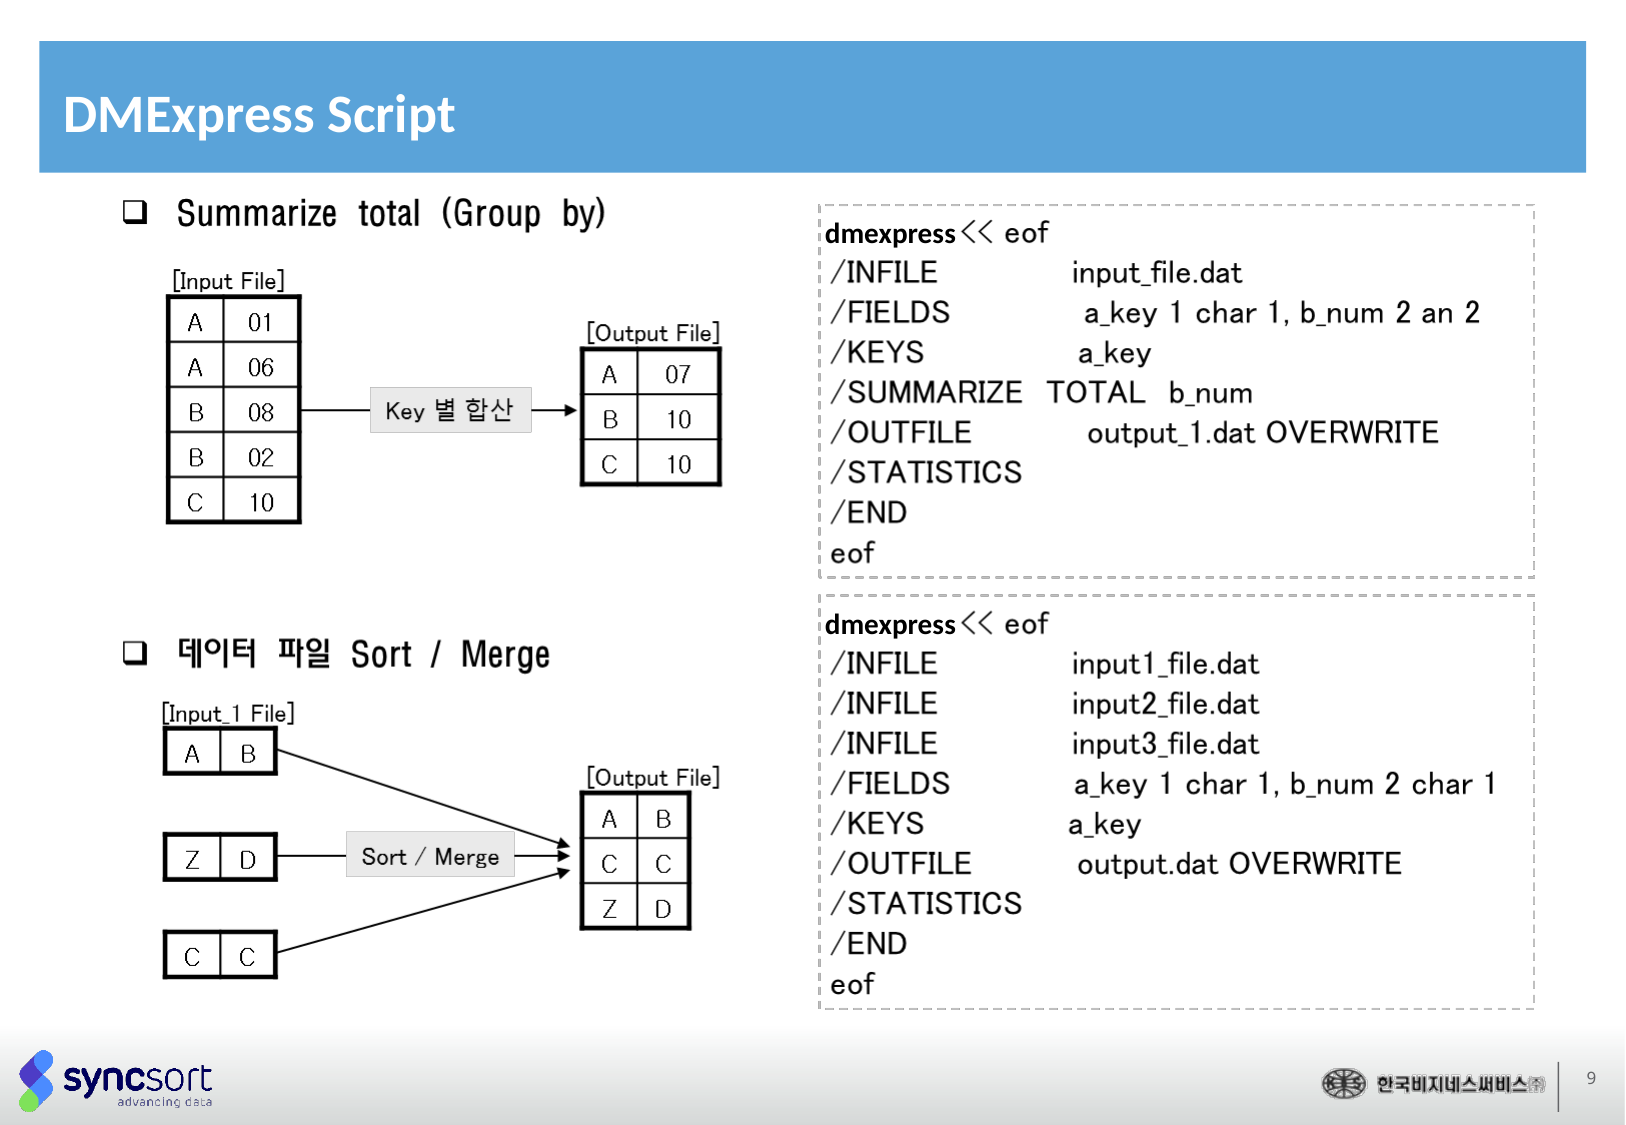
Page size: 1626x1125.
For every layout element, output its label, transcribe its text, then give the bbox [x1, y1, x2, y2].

picture [0, 1024, 1625, 1125]
picture [101, 181, 1535, 1021]
title DMExpress Script [48, 55, 1579, 175]
